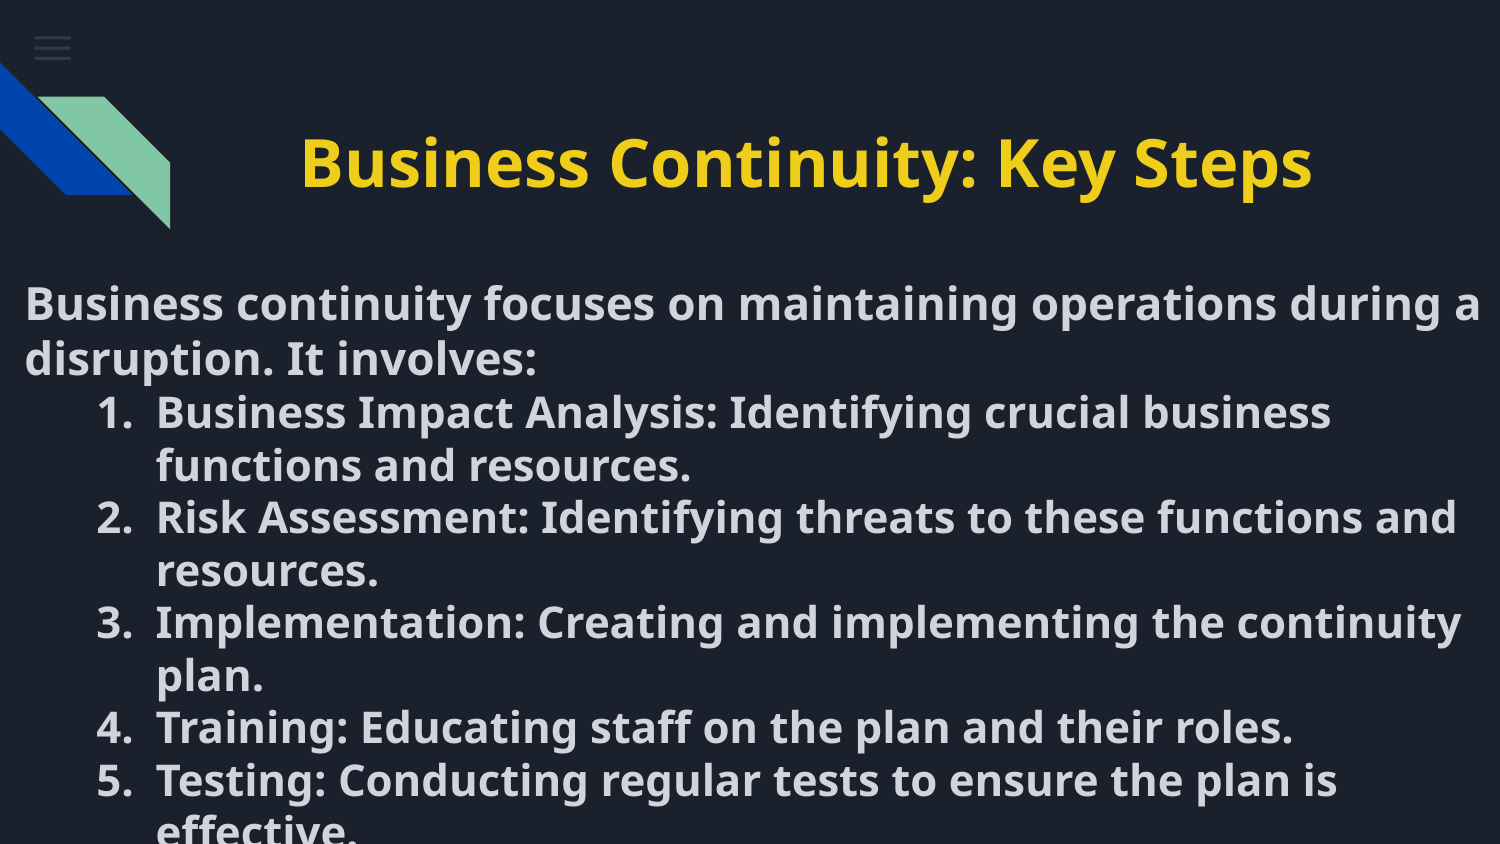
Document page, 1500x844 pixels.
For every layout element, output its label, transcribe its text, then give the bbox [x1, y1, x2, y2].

title Business Continuity: Key Steps [152, 105, 1462, 218]
text_box Business continuity focuses on maintaining operations during a disruption. It involves: Business Impact Analysis: Identifying crucial business functions and resources. Risk Assessment: Identifying threats to these functions and resources. Implementation: Creating and implementing the continuity plan. Training: Educating staff on the plan and their roles. Testing: Conducting regular tests to ensure the plan is effective. [9, 259, 1500, 844]
